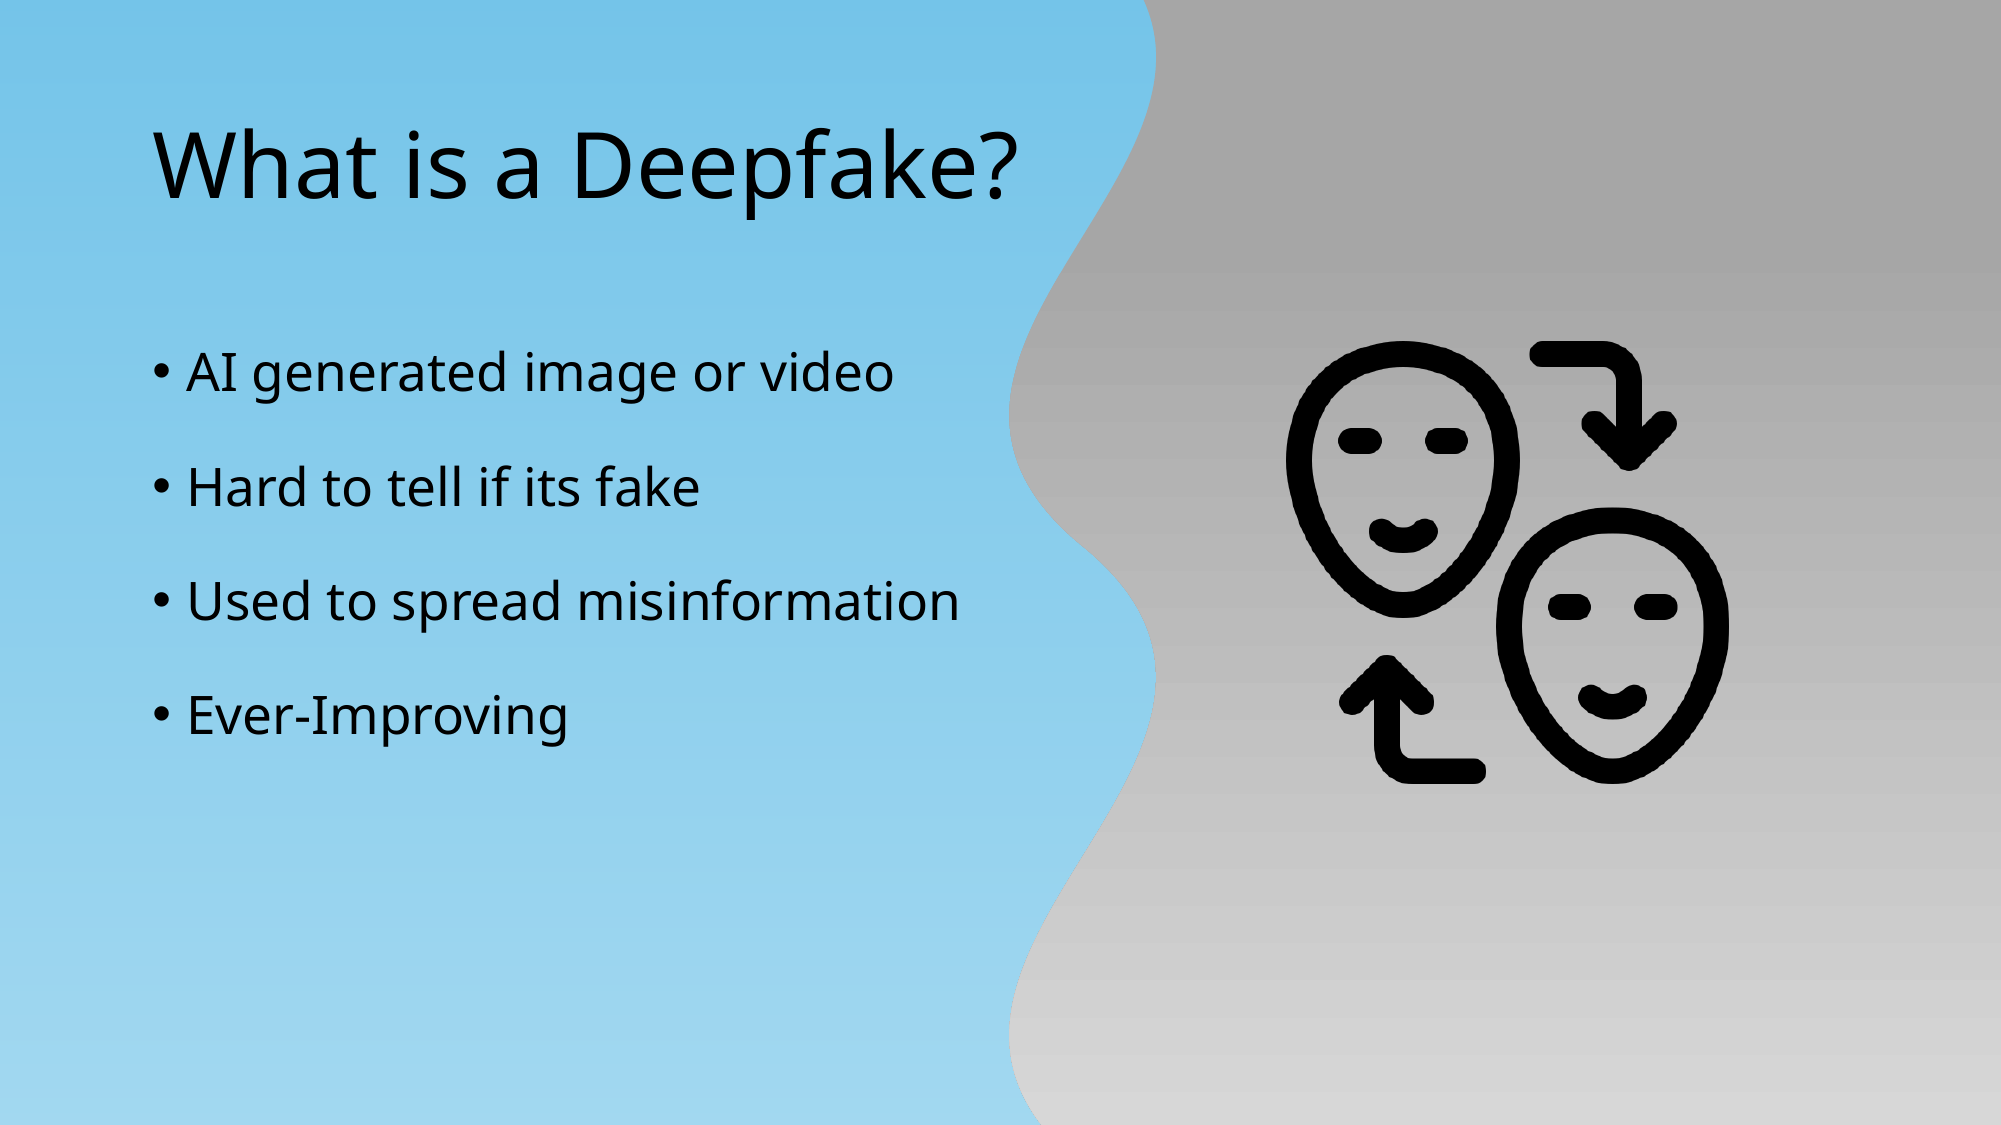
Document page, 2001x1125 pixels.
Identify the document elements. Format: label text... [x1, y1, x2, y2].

list AI generated image or video Hard to tell if its fake Used to spread misinformation Ever-Improving [137, 299, 1000, 811]
text_box [1007, 0, 2000, 1125]
picture [1285, 340, 1729, 784]
title What is a Deepfake? [137, 59, 1154, 278]
